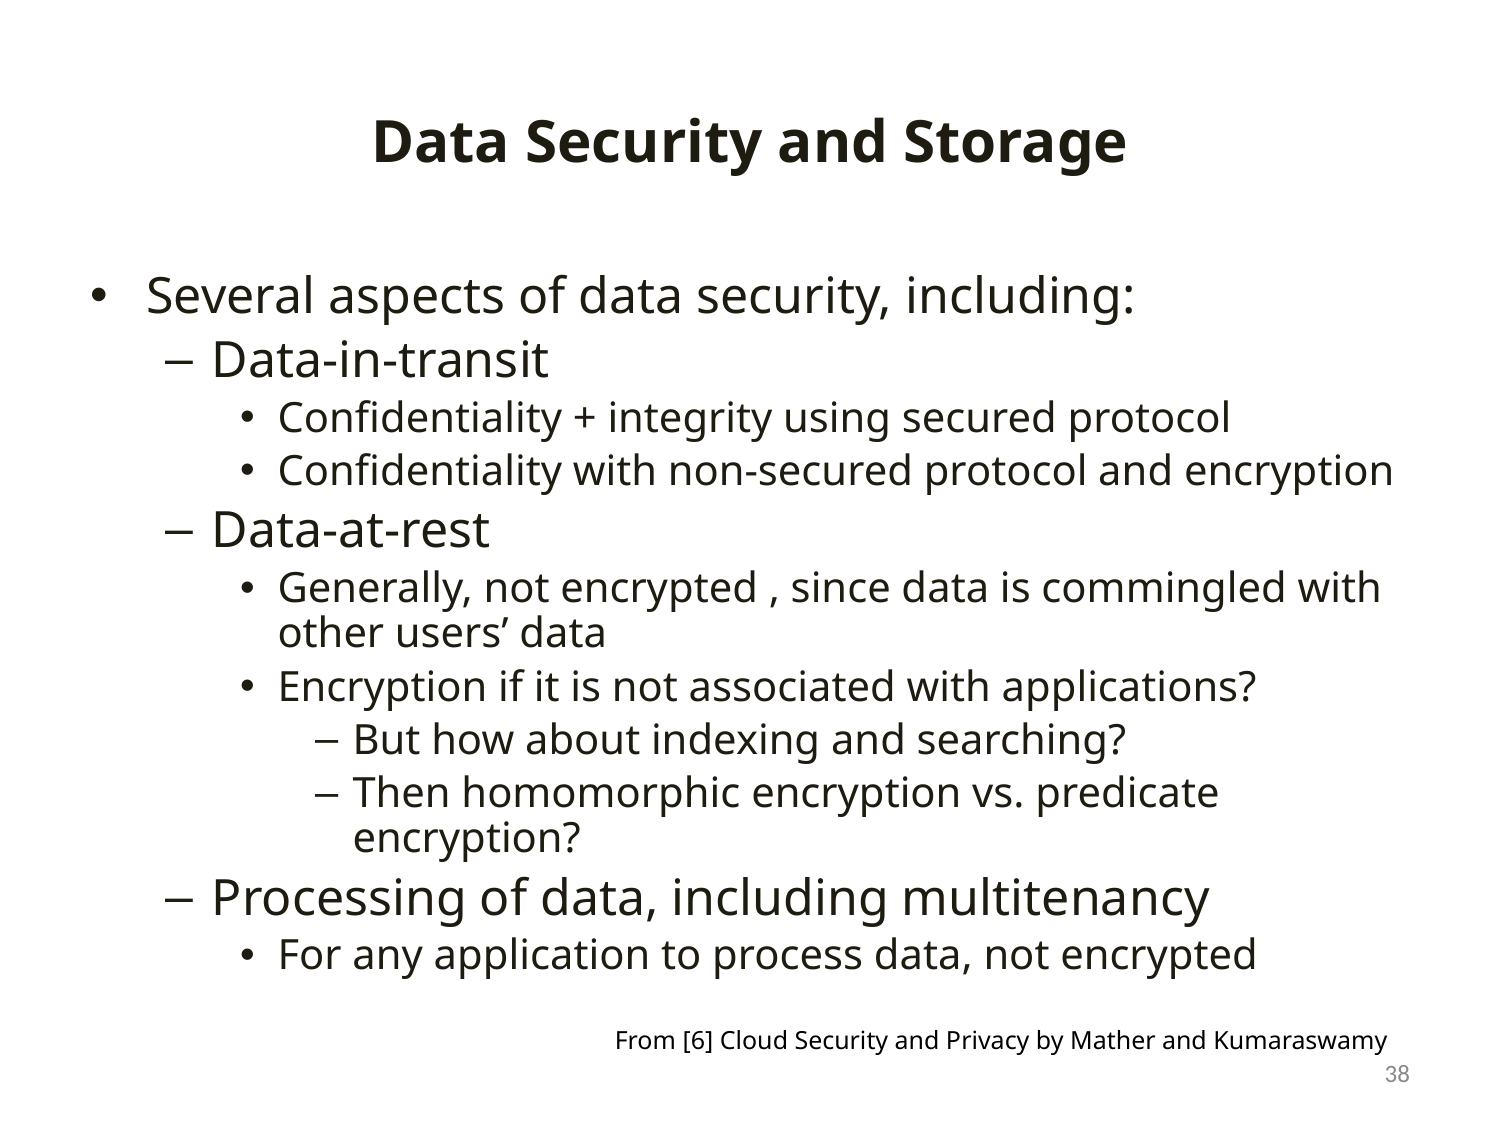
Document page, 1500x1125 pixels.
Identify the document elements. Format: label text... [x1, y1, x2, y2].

title Data Security and Storage [74, 44, 1426, 233]
list Several aspects of data security, including: Data-in-transit Confidentiality + integrity using secured protocol Confidentiality with non-secured protocol and encryption Data-at-rest Generally, not encrypted , since data is commingled with other users’ data Encryption if it is not associated with applications? But how about indexing and searching? Then homomorphic encryption vs. predicate encryption? Processing of data, including multitenancy For any application to process data, not encrypted [74, 262, 1426, 1006]
slide_number 38 [1074, 1062, 1425, 1103]
text_box From [6] Cloud Security and Privacy by Mather and Kumaraswamy [599, 1017, 1438, 1062]
